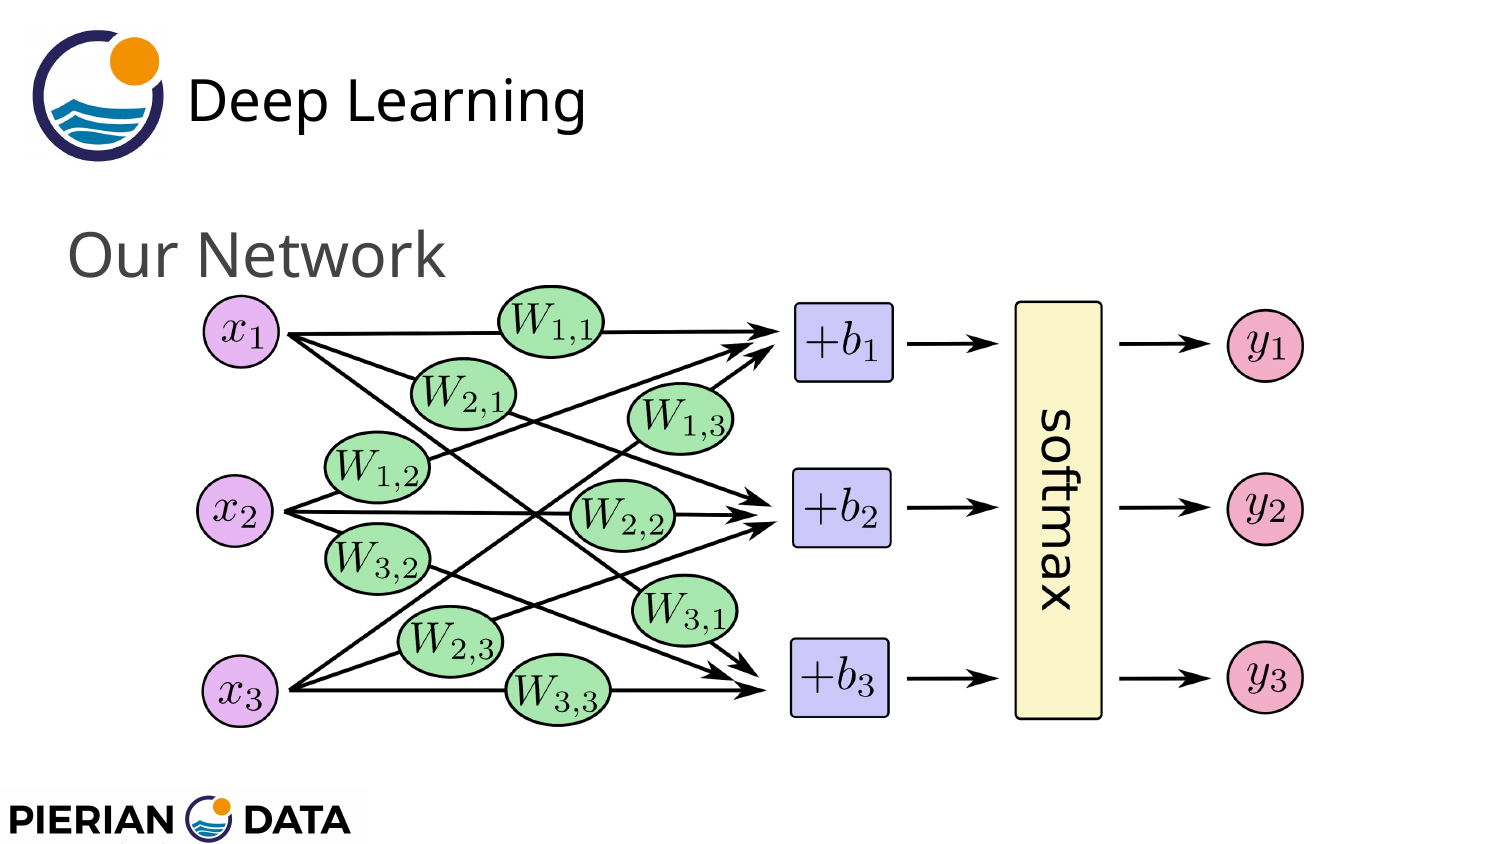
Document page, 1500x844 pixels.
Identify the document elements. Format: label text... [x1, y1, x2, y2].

list Our Network [51, 189, 1449, 750]
picture [0, 787, 368, 844]
picture [195, 285, 1305, 729]
picture [24, 24, 172, 167]
title Deep Learning [176, 48, 1449, 143]
